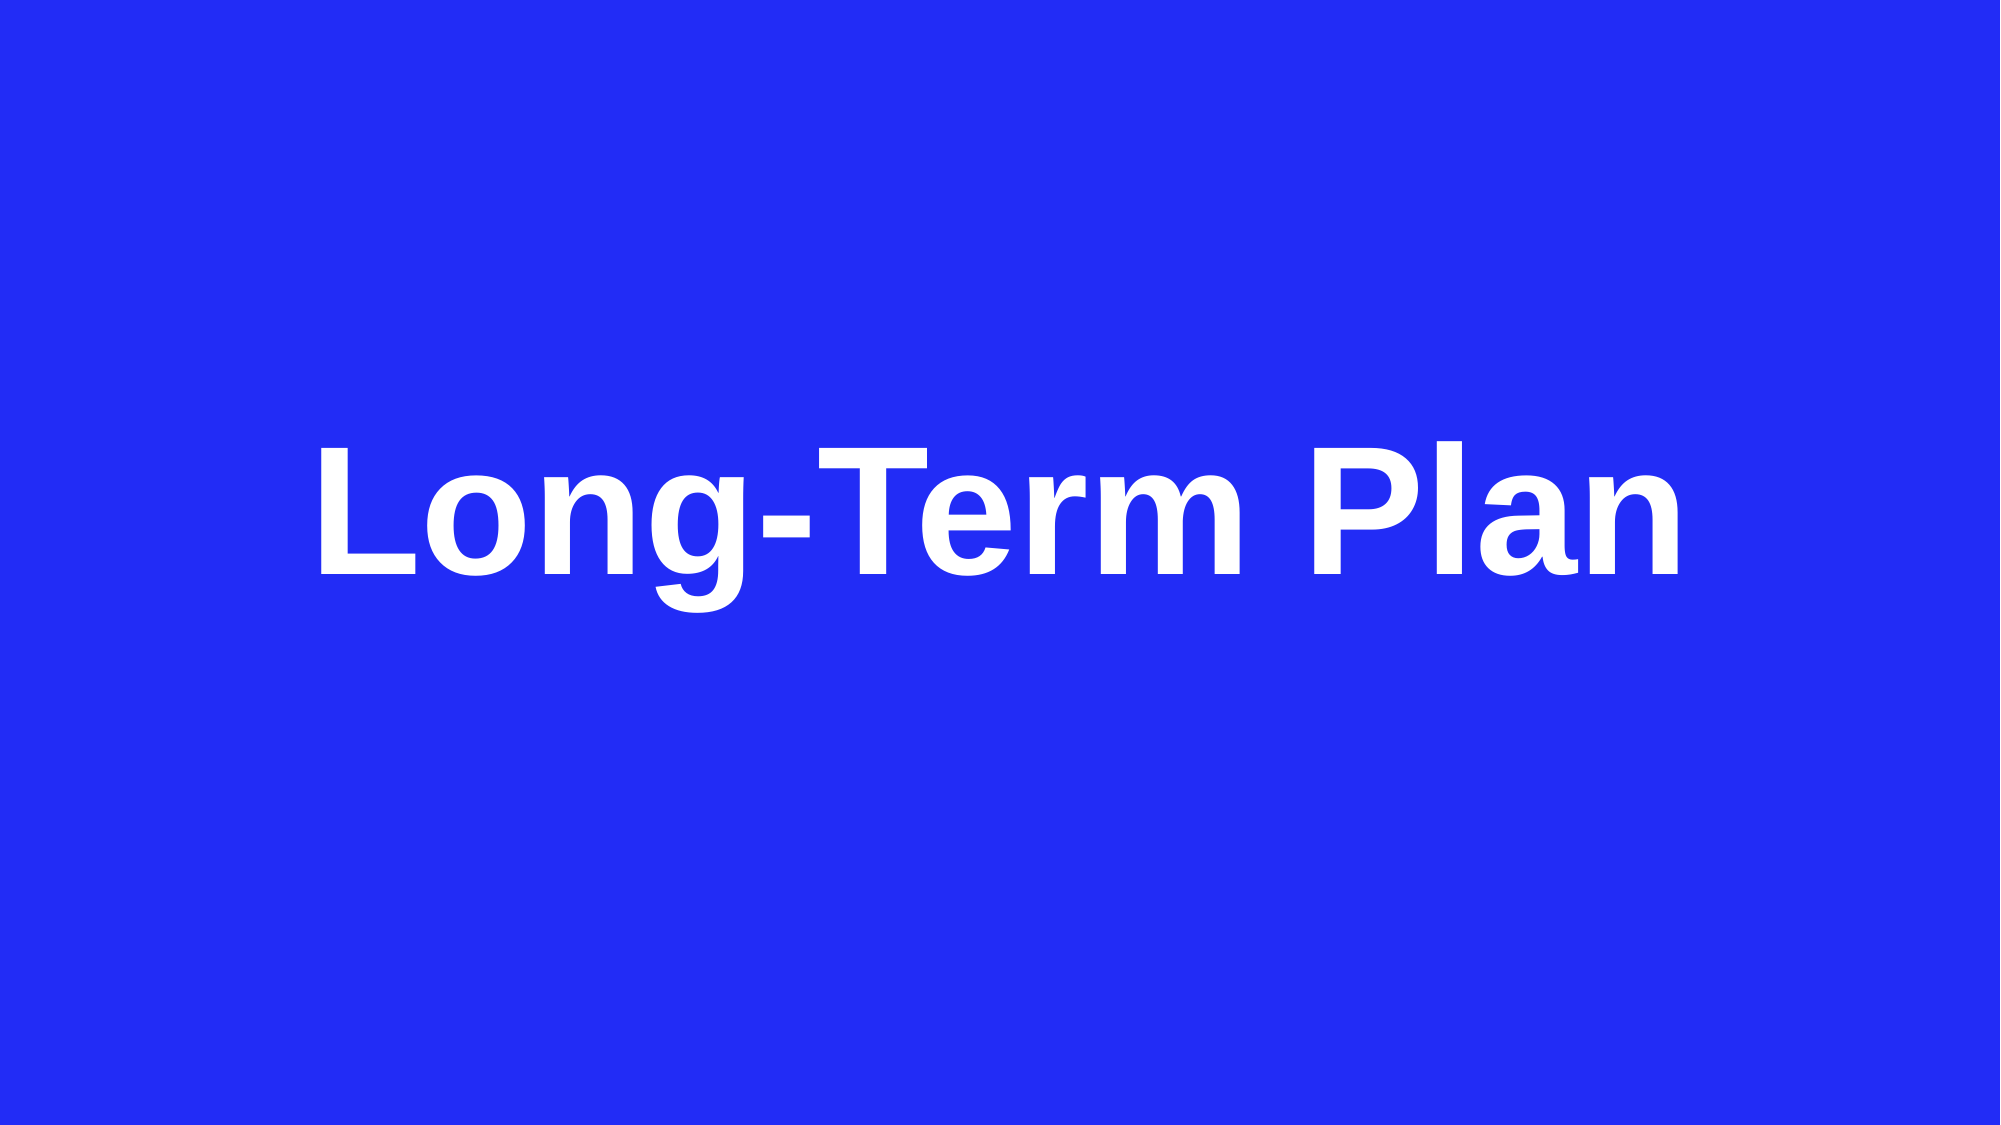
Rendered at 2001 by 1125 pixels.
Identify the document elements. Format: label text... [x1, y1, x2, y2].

text_box Long-Term Plan [131, 440, 1869, 563]
